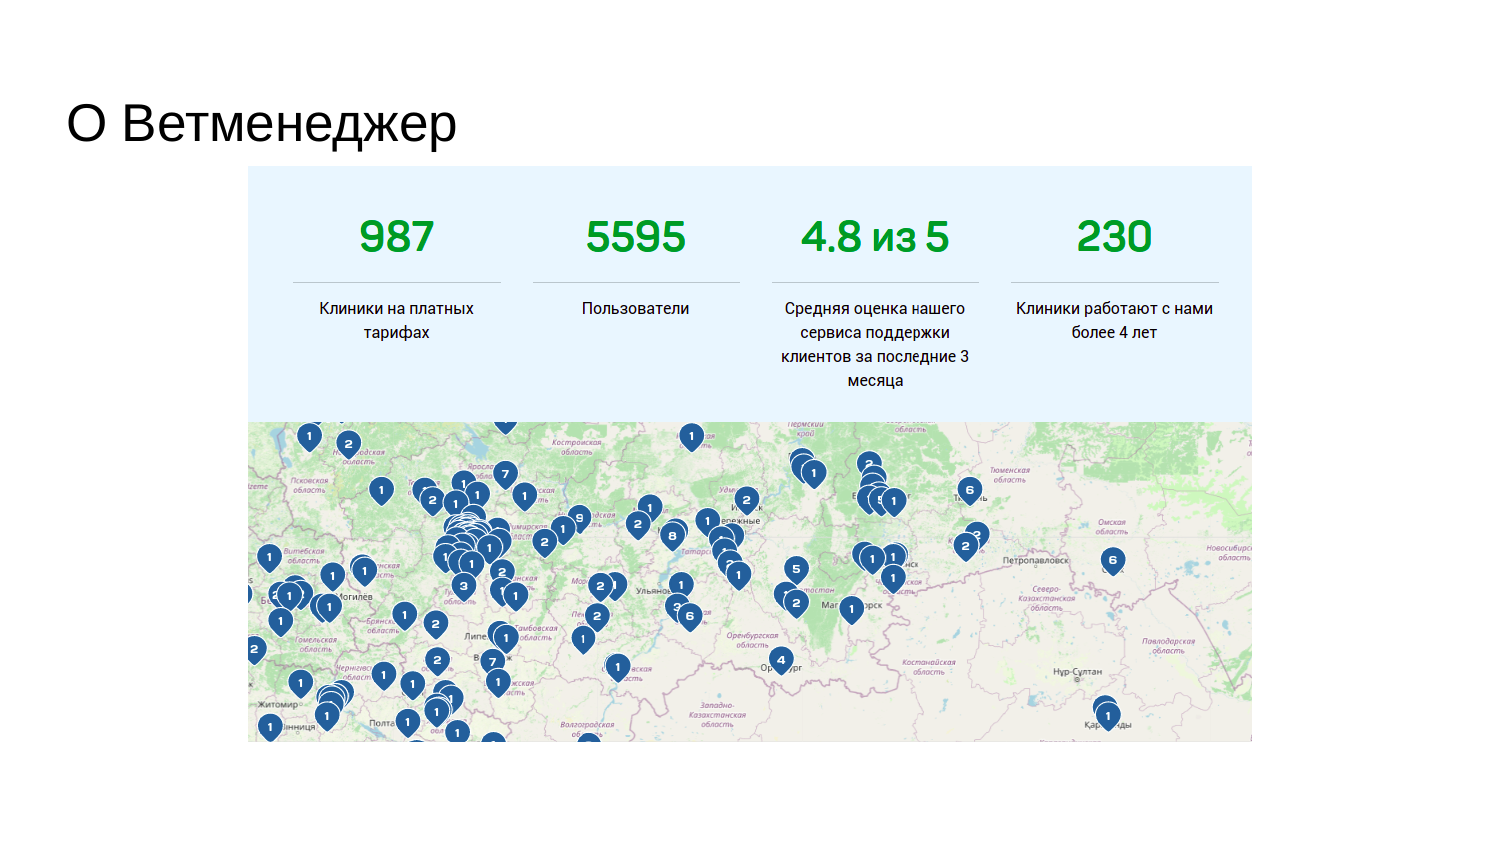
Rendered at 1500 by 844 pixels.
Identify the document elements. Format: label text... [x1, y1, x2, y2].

picture [248, 166, 1252, 742]
title О Ветменеджер [51, 72, 1449, 167]
